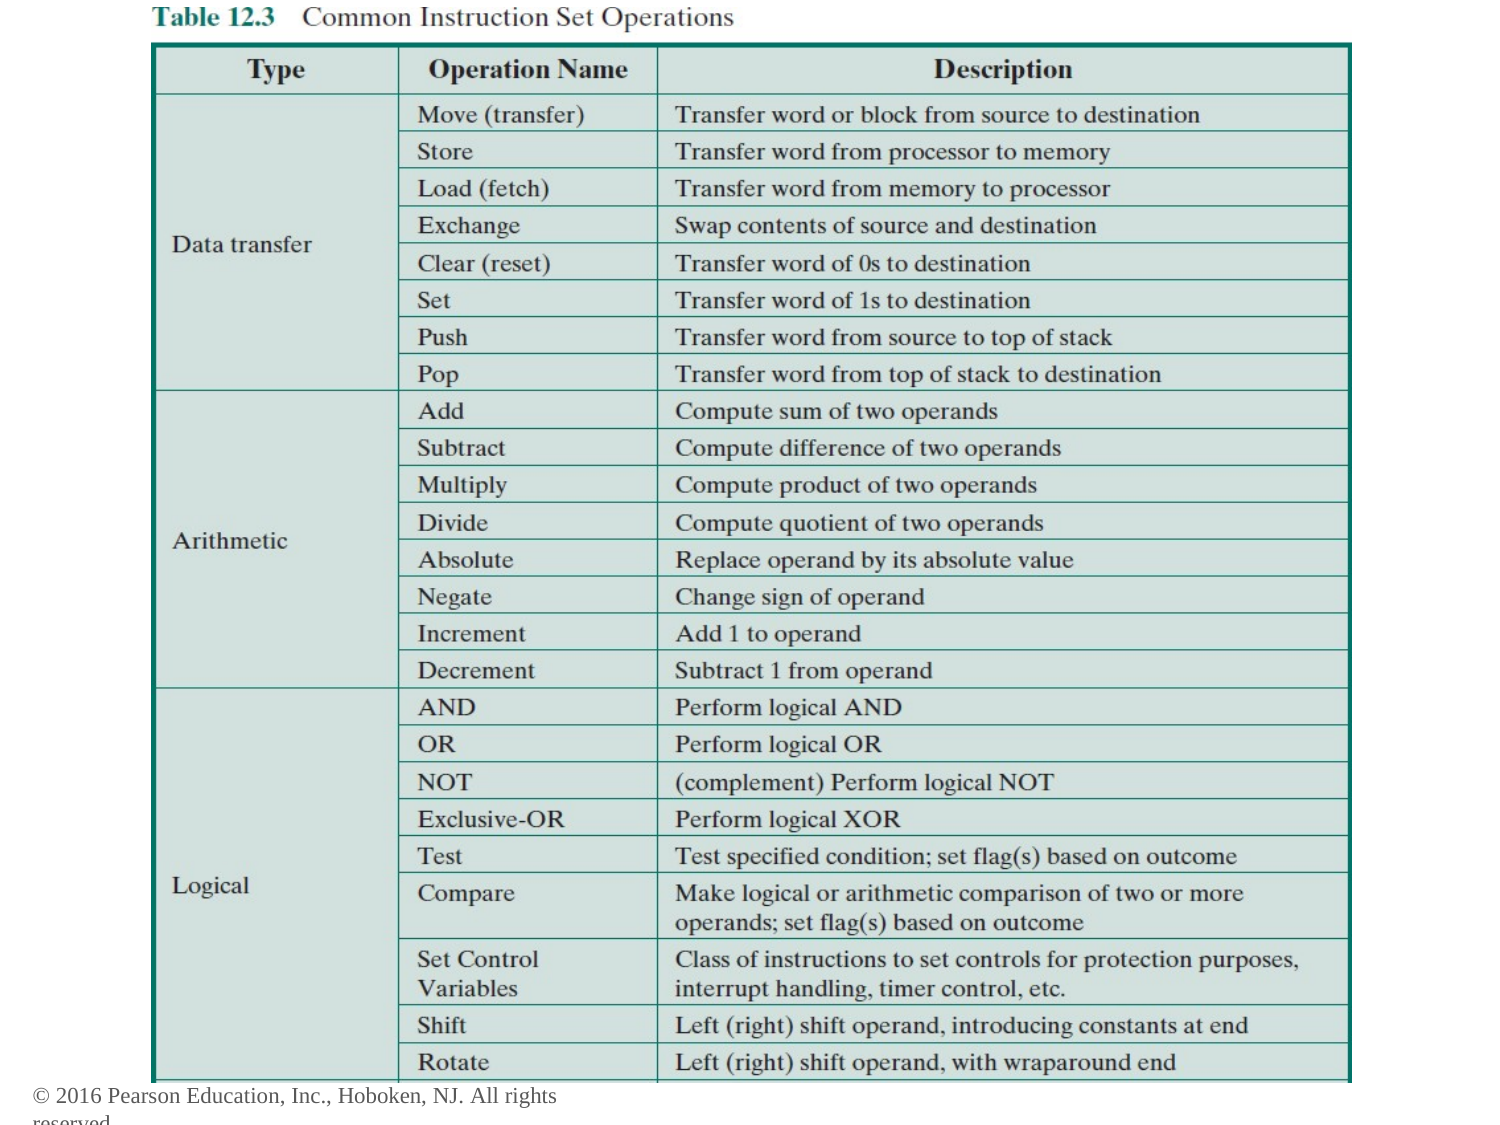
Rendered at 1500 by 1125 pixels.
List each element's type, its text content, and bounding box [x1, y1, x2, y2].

footer © 2016 Pearson Education, Inc., Hoboken, NJ. All rights reserved. [30, 1081, 647, 1125]
picture [150, 7, 1352, 1083]
